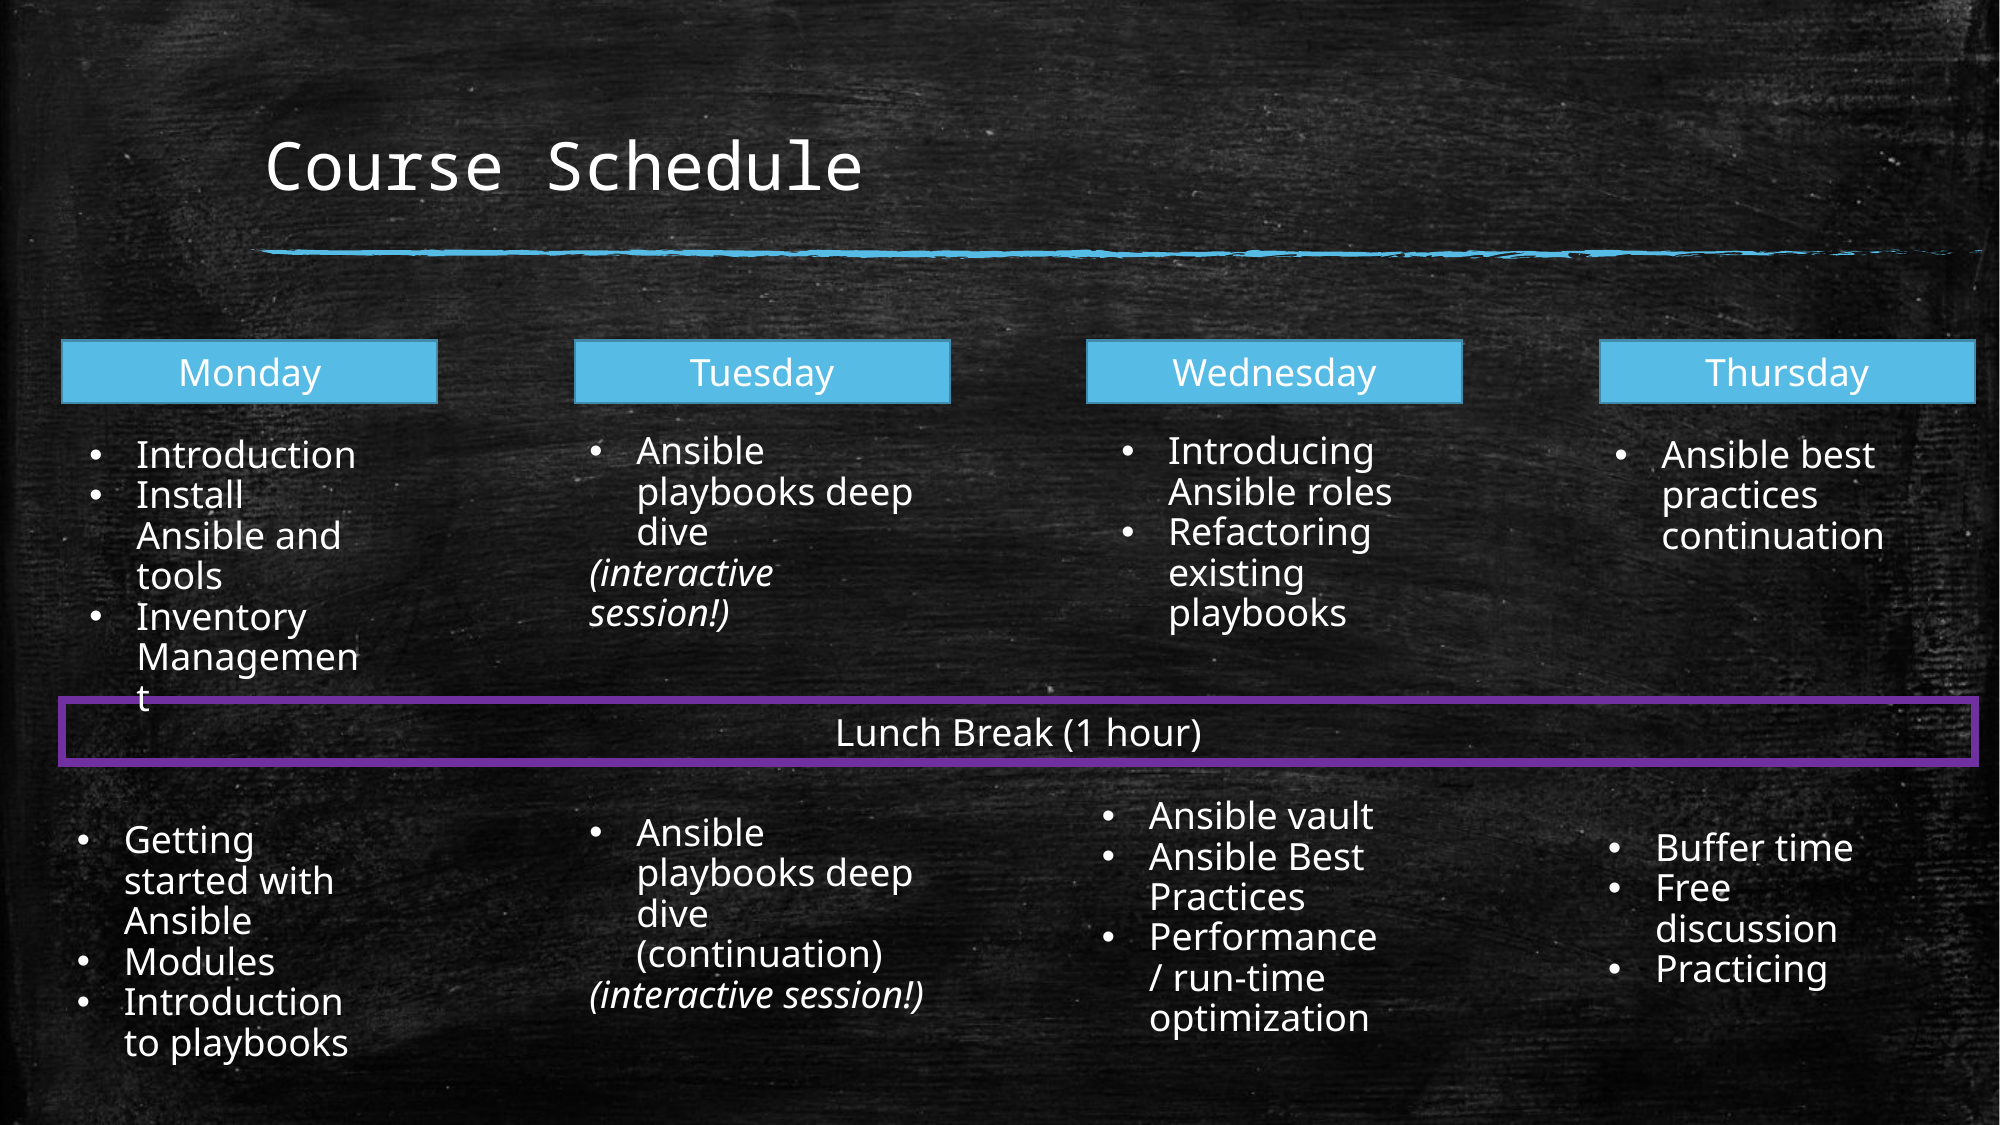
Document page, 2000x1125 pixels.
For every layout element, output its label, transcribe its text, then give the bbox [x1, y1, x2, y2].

text_box Introduction Install Ansible and tools Inventory Management [74, 428, 388, 727]
title Course Schedule [249, 45, 1750, 213]
text_box Ansible playbooks deep dive (interactive session!) [574, 425, 938, 642]
text_box Ansible best practices continuation [1599, 428, 1913, 565]
text_box Buffer time Free discussion Practicing [1593, 821, 1906, 999]
text_box Monday [61, 339, 438, 404]
text_box Getting started with Ansible Modules Introduction to playbooks [62, 814, 375, 1072]
text_box Wednesday [1086, 339, 1463, 404]
text_box Ansible playbooks deep dive (continuation) (interactive session!) [574, 806, 963, 1024]
text_box Tuesday [574, 339, 951, 404]
text_box Thursday [1599, 339, 1976, 404]
text_box Introducing Ansible roles Refactoring existing playbooks [1106, 425, 1420, 642]
text_box Ansible vault Ansible Best Practices Performance / run-time optimization [1087, 789, 1400, 1048]
text_box Lunch Break (1 hour) [61, 699, 1976, 763]
